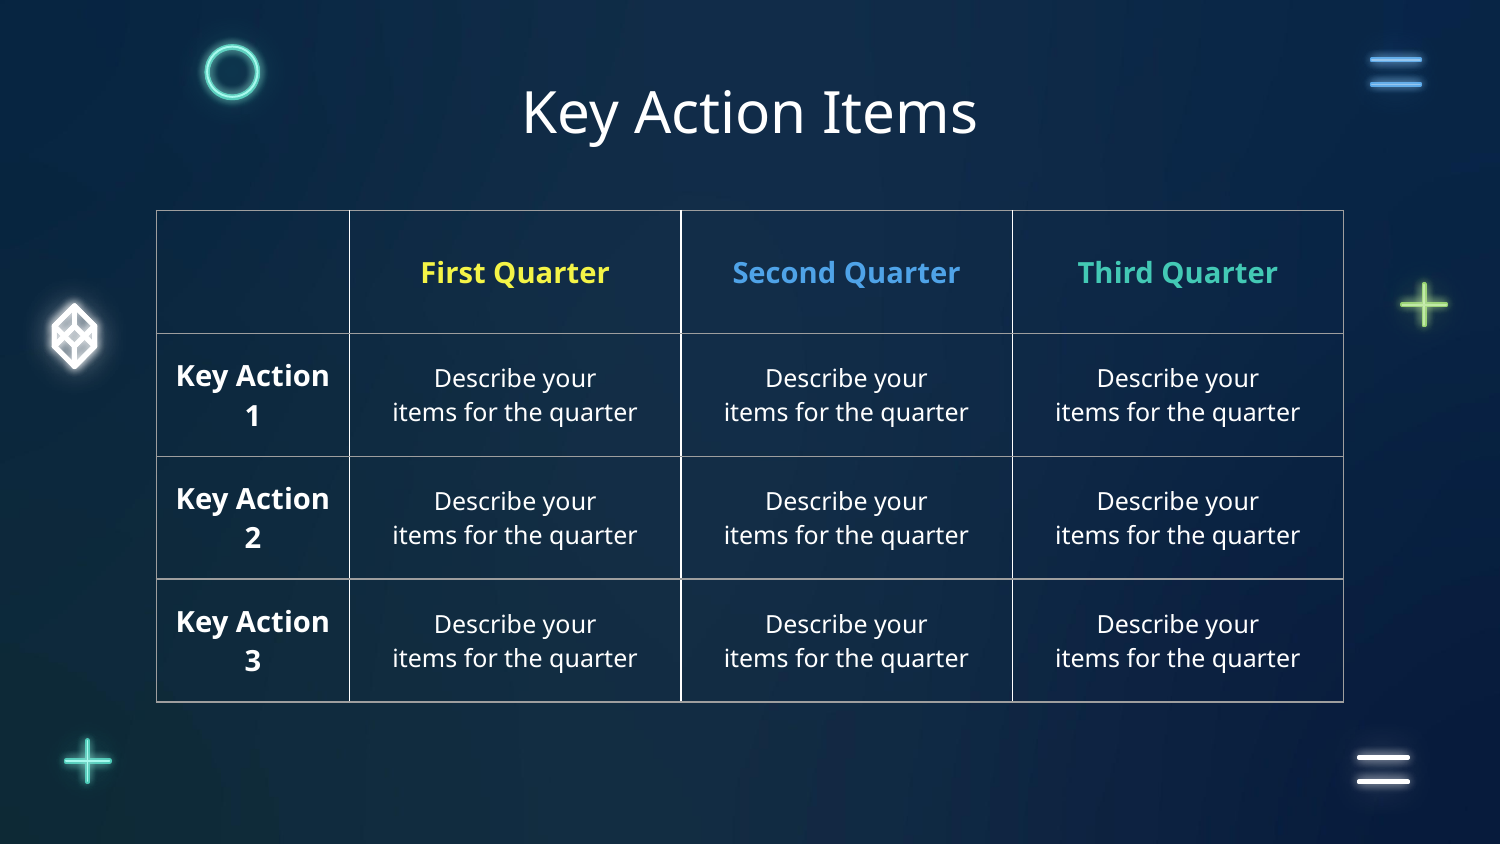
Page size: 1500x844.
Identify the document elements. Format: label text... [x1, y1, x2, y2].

picture [0, 0, 1500, 844]
table_header Third Quarter [1013, 211, 1343, 333]
table_cell Describe your items for the quarter [1013, 580, 1343, 701]
table_cell Describe your items for the quarter [682, 580, 1012, 701]
table_cell Describe your items for the quarter [682, 457, 1012, 578]
table_cell Describe your items for the quarter [350, 334, 680, 456]
table_cell Describe your items for the quarter [1013, 334, 1343, 456]
table_cell Key Action 3 [157, 580, 349, 701]
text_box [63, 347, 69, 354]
table_header [157, 211, 349, 333]
table_cell Describe your items for the quarter [682, 334, 1012, 456]
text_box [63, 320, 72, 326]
table_cell Describe your items for the quarter [1013, 457, 1343, 578]
title Key Action Items [51, 59, 1449, 154]
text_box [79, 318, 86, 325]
text_box [77, 343, 88, 355]
table_cell Describe your items for the quarter [350, 580, 680, 701]
table_cell Describe your items for the quarter [350, 457, 680, 578]
table_cell Key Action 2 [157, 457, 349, 578]
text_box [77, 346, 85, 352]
table_header Second Quarter [682, 211, 1012, 333]
table_cell Key Action 1 [157, 334, 349, 456]
table_header First Quarter [350, 211, 680, 333]
